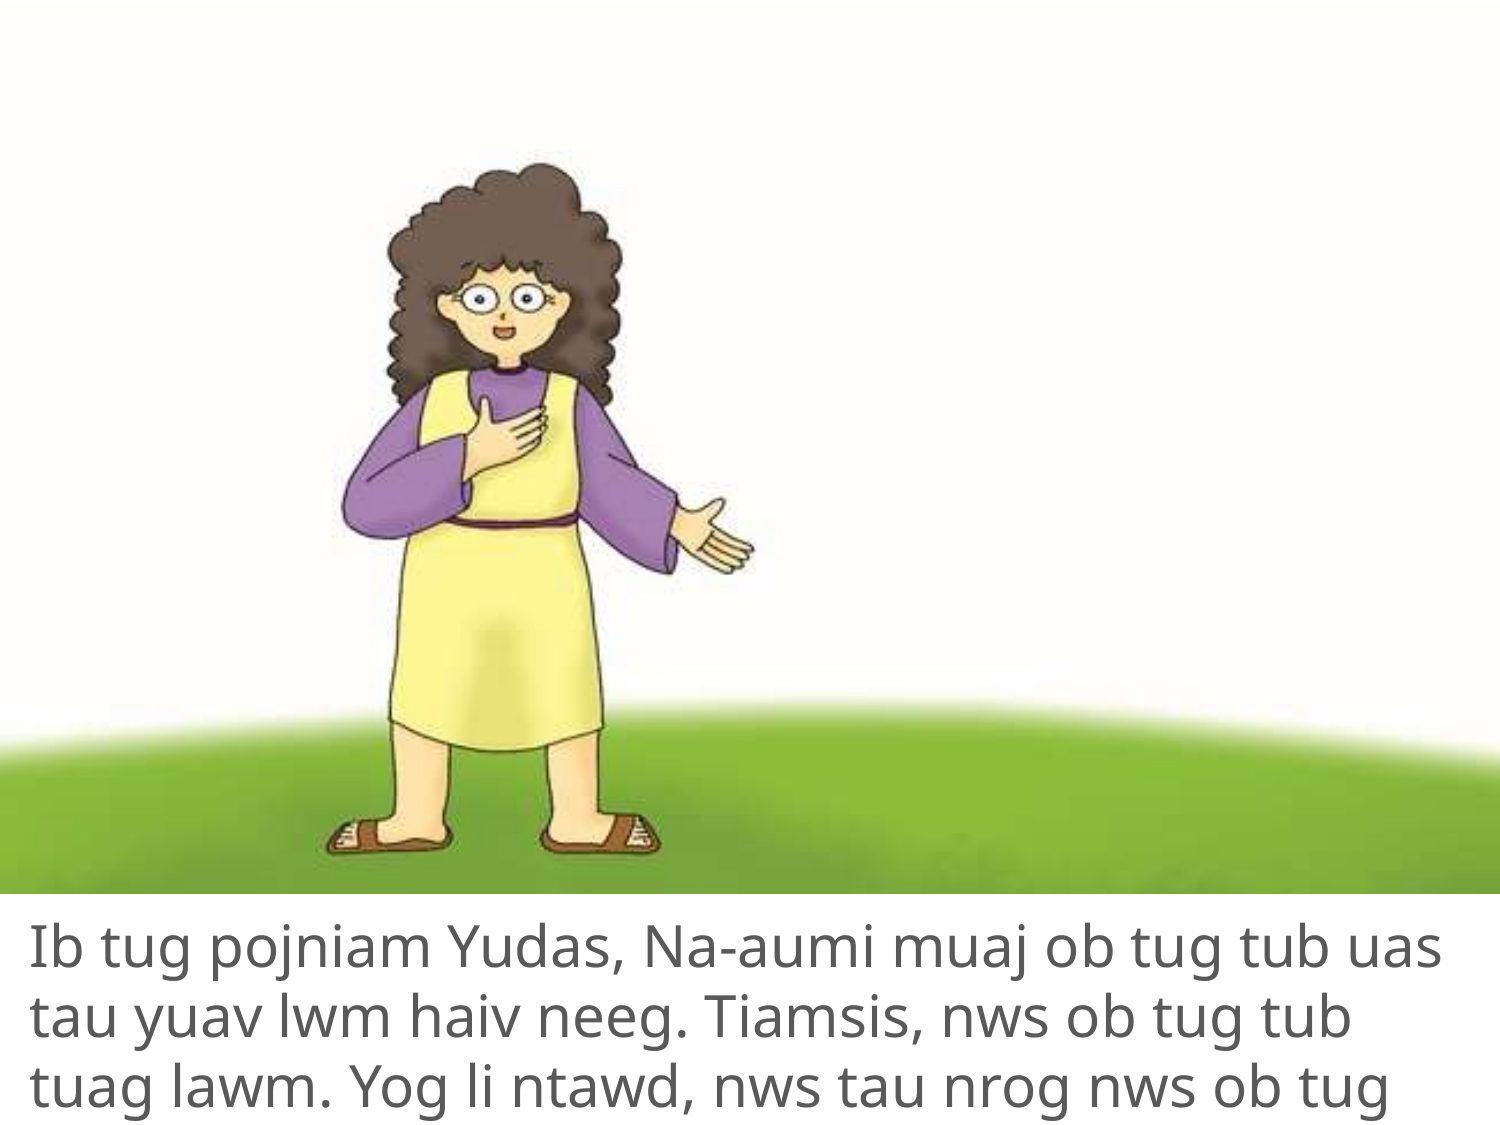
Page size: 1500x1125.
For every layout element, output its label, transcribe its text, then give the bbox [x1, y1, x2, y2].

picture [0, 1, 1500, 894]
text_box Ib tug pojniam Yudas, Na-aumi muaj ob tug tub uas tau yuav lwm haiv neeg. Tiamsis, nws ob tug tub tuag lawm. Yog li ntawd, nws tau nrog nws ob tug poj ntsuam tus ntxhais nyob. [14, 901, 1486, 1125]
